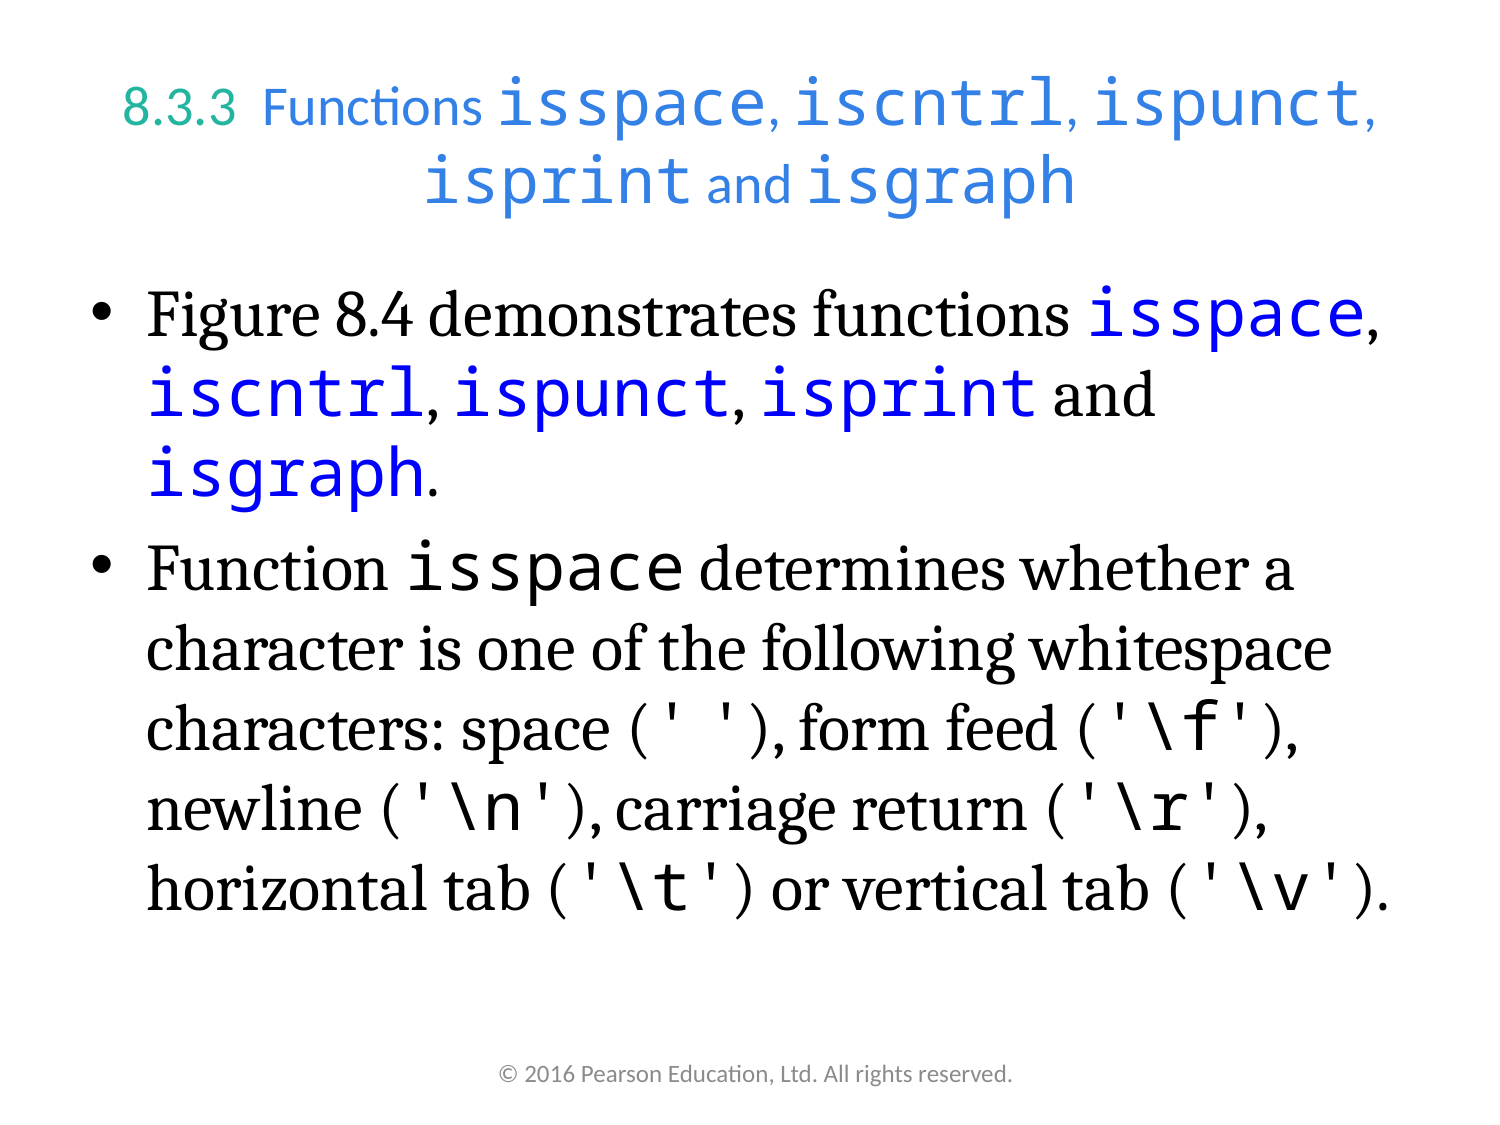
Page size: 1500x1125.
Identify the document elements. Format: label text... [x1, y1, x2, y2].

footer © 2016 Pearson Education, Ltd. All rights reserved. [362, 1042, 1150, 1103]
list Figure 8.4 demonstrates functions isspace, iscntrl, ispunct, isprint and isgraph. Function isspace determines whether a character is one of the following whitespace characters: space (' '), form feed ('\f'), newline ('\n'), carriage return ('\r'), horizontal tab ('\t') or vertical tab ('\v'). [75, 262, 1425, 1005]
title 8.3.3 Functions isspace, iscntrl, ispunct, isprint and isgraph [75, 45, 1425, 233]
